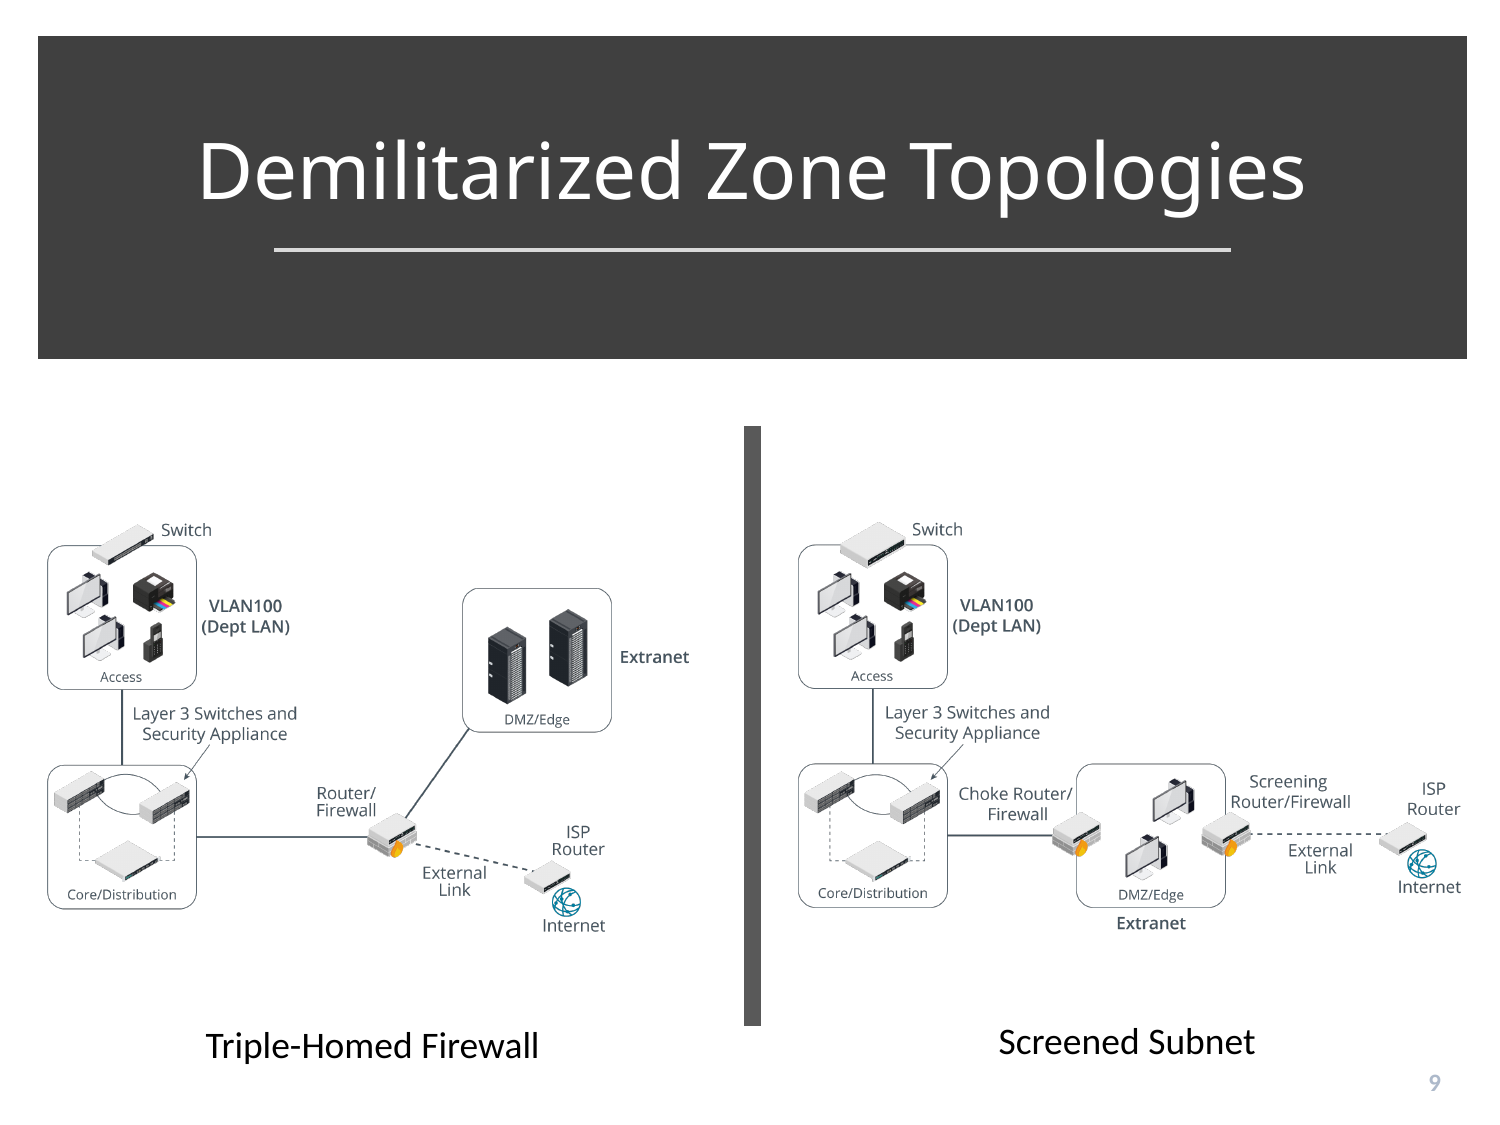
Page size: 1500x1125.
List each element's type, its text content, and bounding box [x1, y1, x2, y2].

title Demilitarized Zone Topologies [67, 71, 1438, 224]
slide_number 9 [1118, 1053, 1457, 1111]
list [792, 514, 1465, 938]
text_box Triple-Homed Firewall [172, 1013, 573, 1074]
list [40, 513, 712, 939]
text_box [48, 45, 1457, 350]
text_box Screened Subnet [927, 1009, 1328, 1070]
